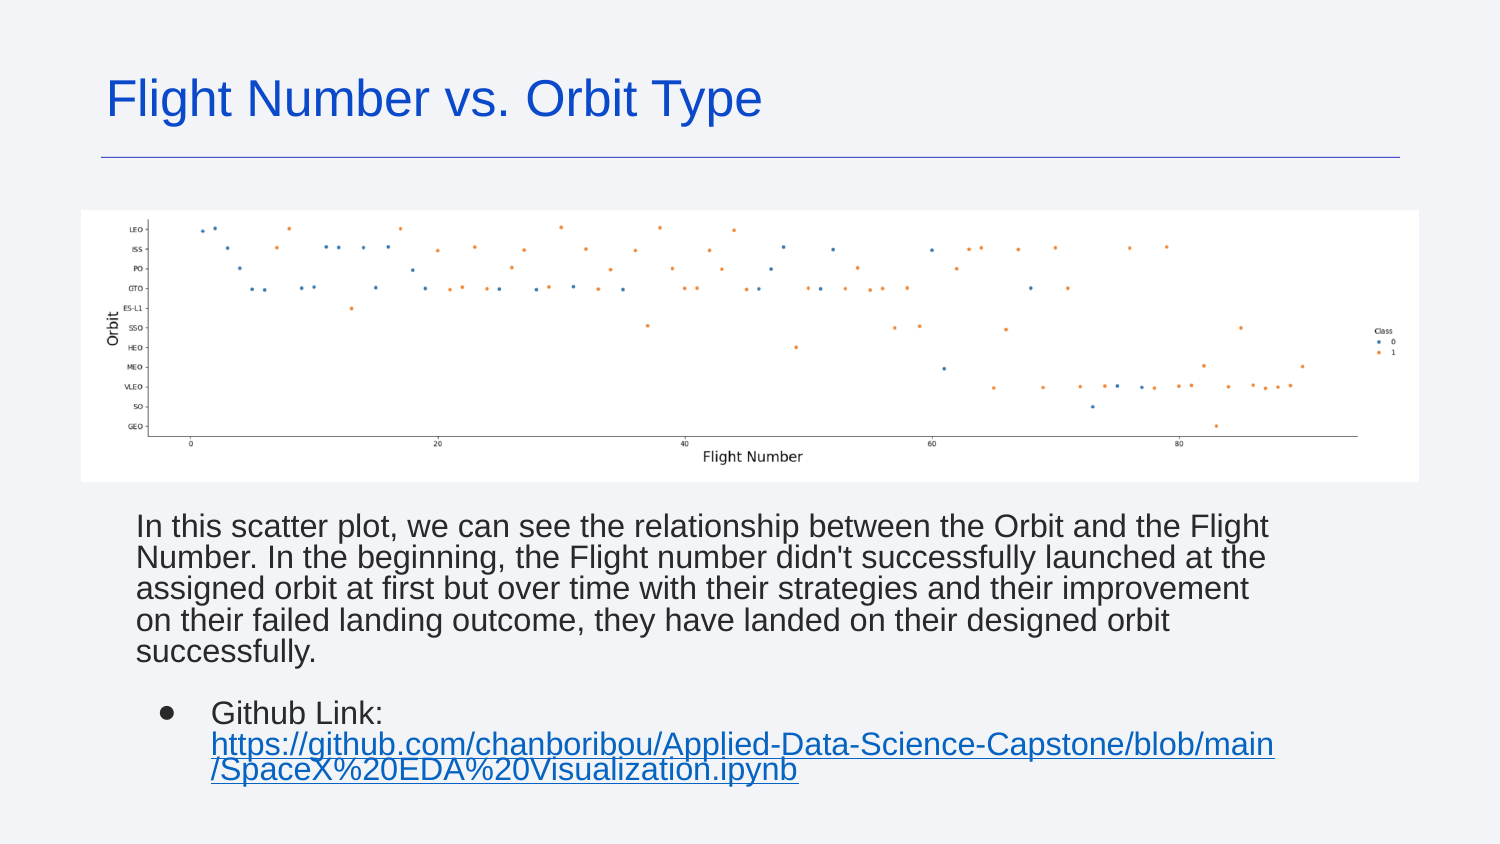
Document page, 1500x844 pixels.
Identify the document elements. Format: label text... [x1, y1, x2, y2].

list In this scatter plot, we can see the relationship between the Orbit and the Flight Number. In the beginning, the Flight number didn't successfully launched at the assigned orbit at first but over time with their strategies and their improvement on their failed landing outcome, they have landed on their designed orbit successfully. Github Link: https://github.com/chanboribou/Applied-Data-Science-Capstone/blob/main/SpaceX%20EDA%20Visualization.ipynb [124, 506, 1294, 677]
text_box Flight Number vs. Orbit Type [94, 66, 1389, 134]
picture [0, 0, 1500, 844]
